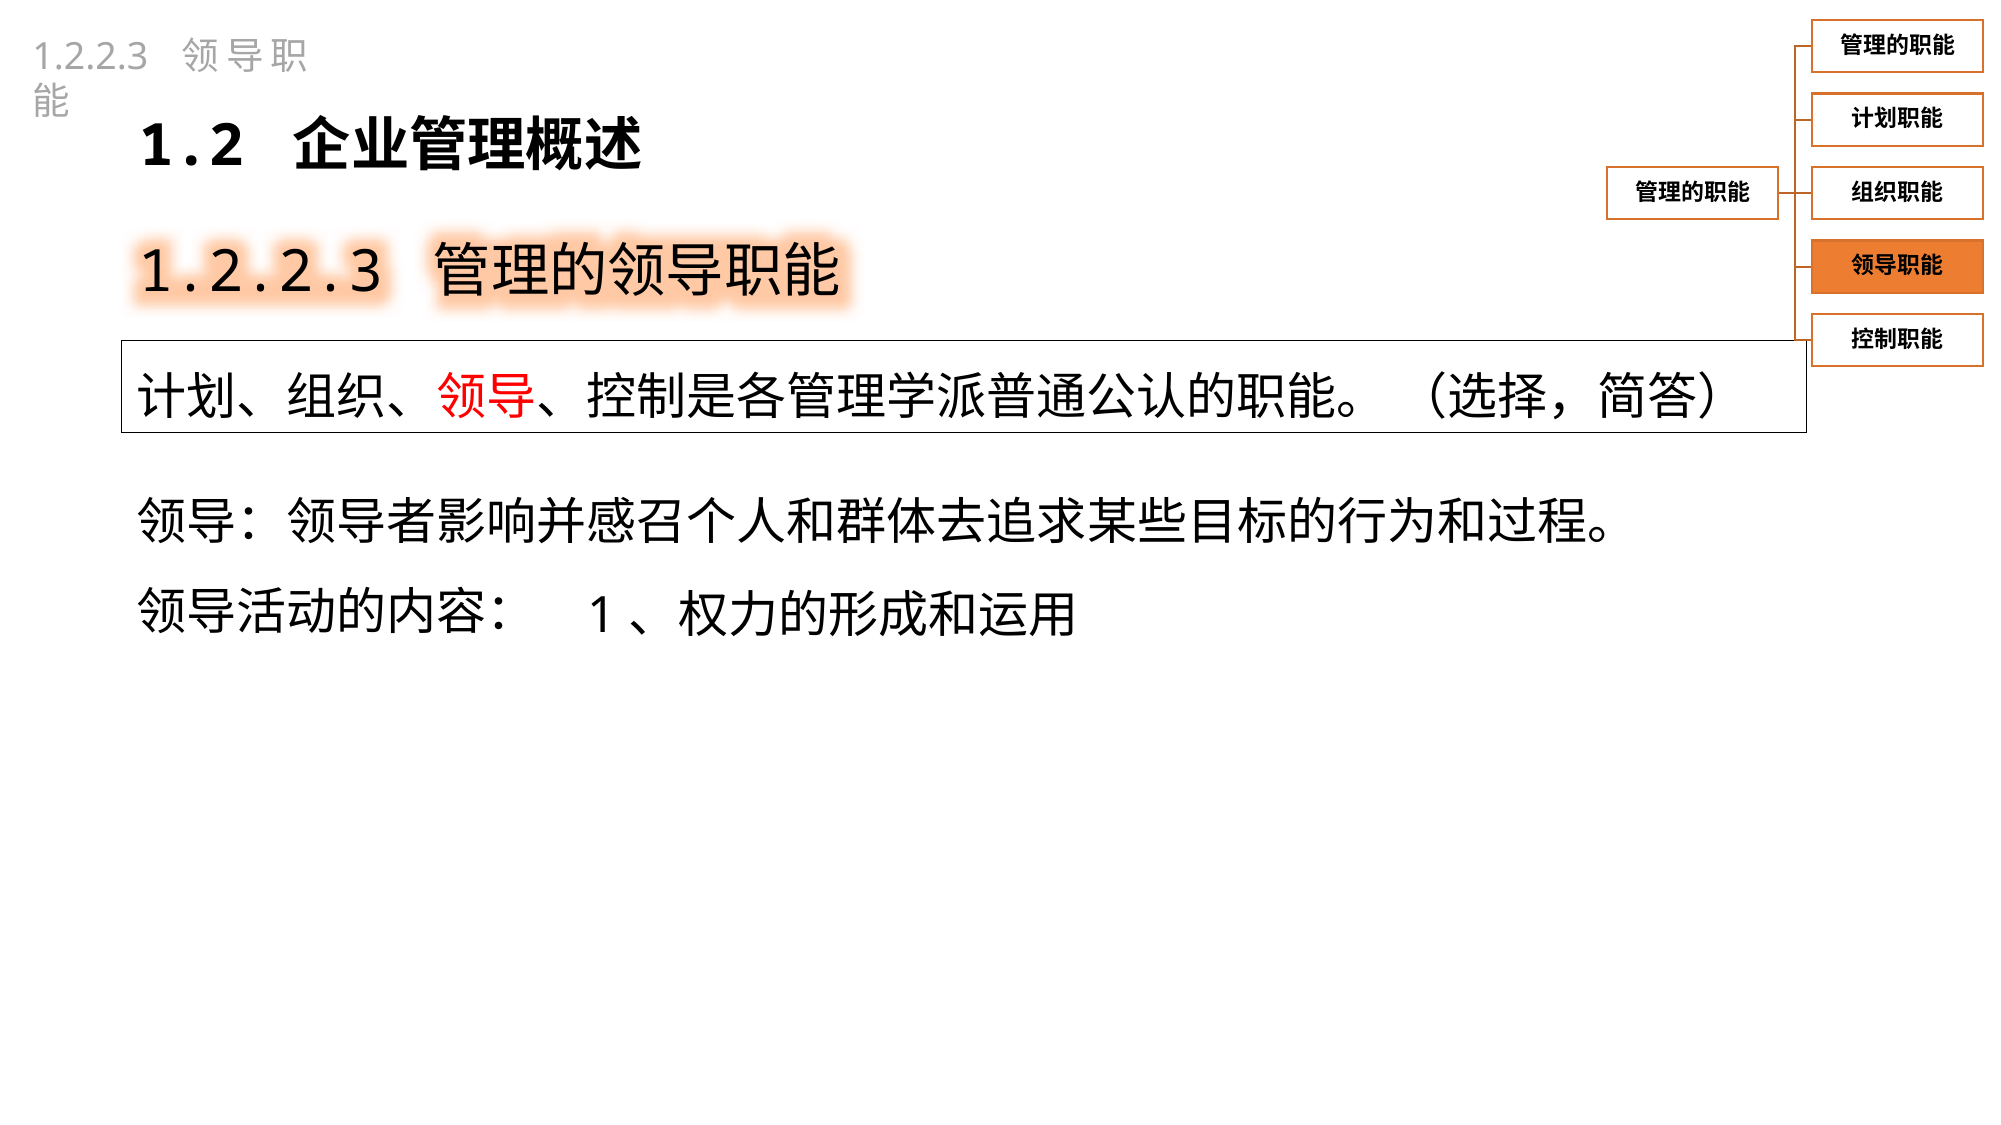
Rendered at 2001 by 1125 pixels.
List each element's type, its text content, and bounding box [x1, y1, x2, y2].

text_box 1.2.2.3 领导职能 [17, 24, 324, 84]
text_box 1.2 企业管理概述 [120, 97, 1544, 187]
table_cell 激励需求理论 [118, 172, 1544, 335]
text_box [114, 166, 1544, 339]
text_box 领导：领导者影响并感召个人和群体去追求某些目标的行为和过程。 领导活动的内容： [121, 451, 1763, 647]
text_box 1.2.2.3 管理的领导职能 [120, 187, 1544, 329]
text_box 1、权力的形成和运用 2、指导 3、激励 4、沟通 5、协调 6、营造组织气氛，建设组织文化 [573, 545, 1615, 1100]
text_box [1544, 19, 2000, 367]
text_box 计划、组织、领导、控制是各管理学派普通公认的职能。 （选择，简答） [121, 340, 1807, 433]
